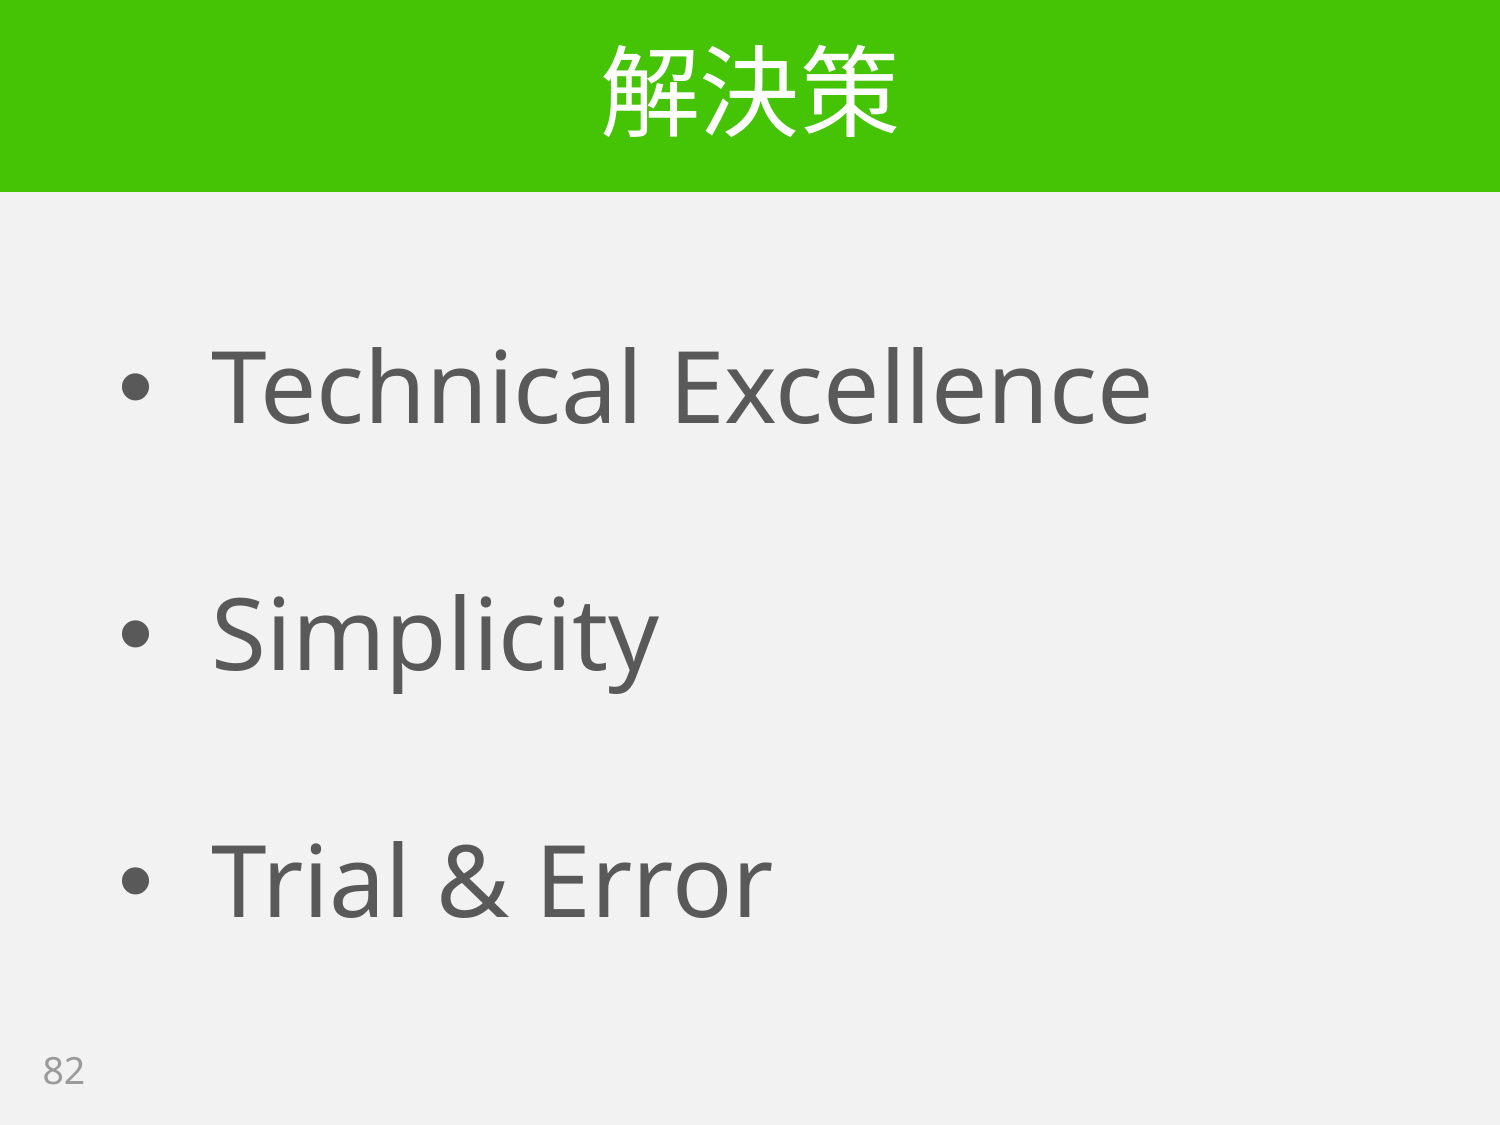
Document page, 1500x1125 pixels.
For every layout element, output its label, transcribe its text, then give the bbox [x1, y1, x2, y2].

slide_number 82 [27, 1042, 146, 1102]
title 解決策 [0, 53, 1500, 140]
list Technical Excellence Simplicity Trial & Error [103, 277, 1397, 1000]
